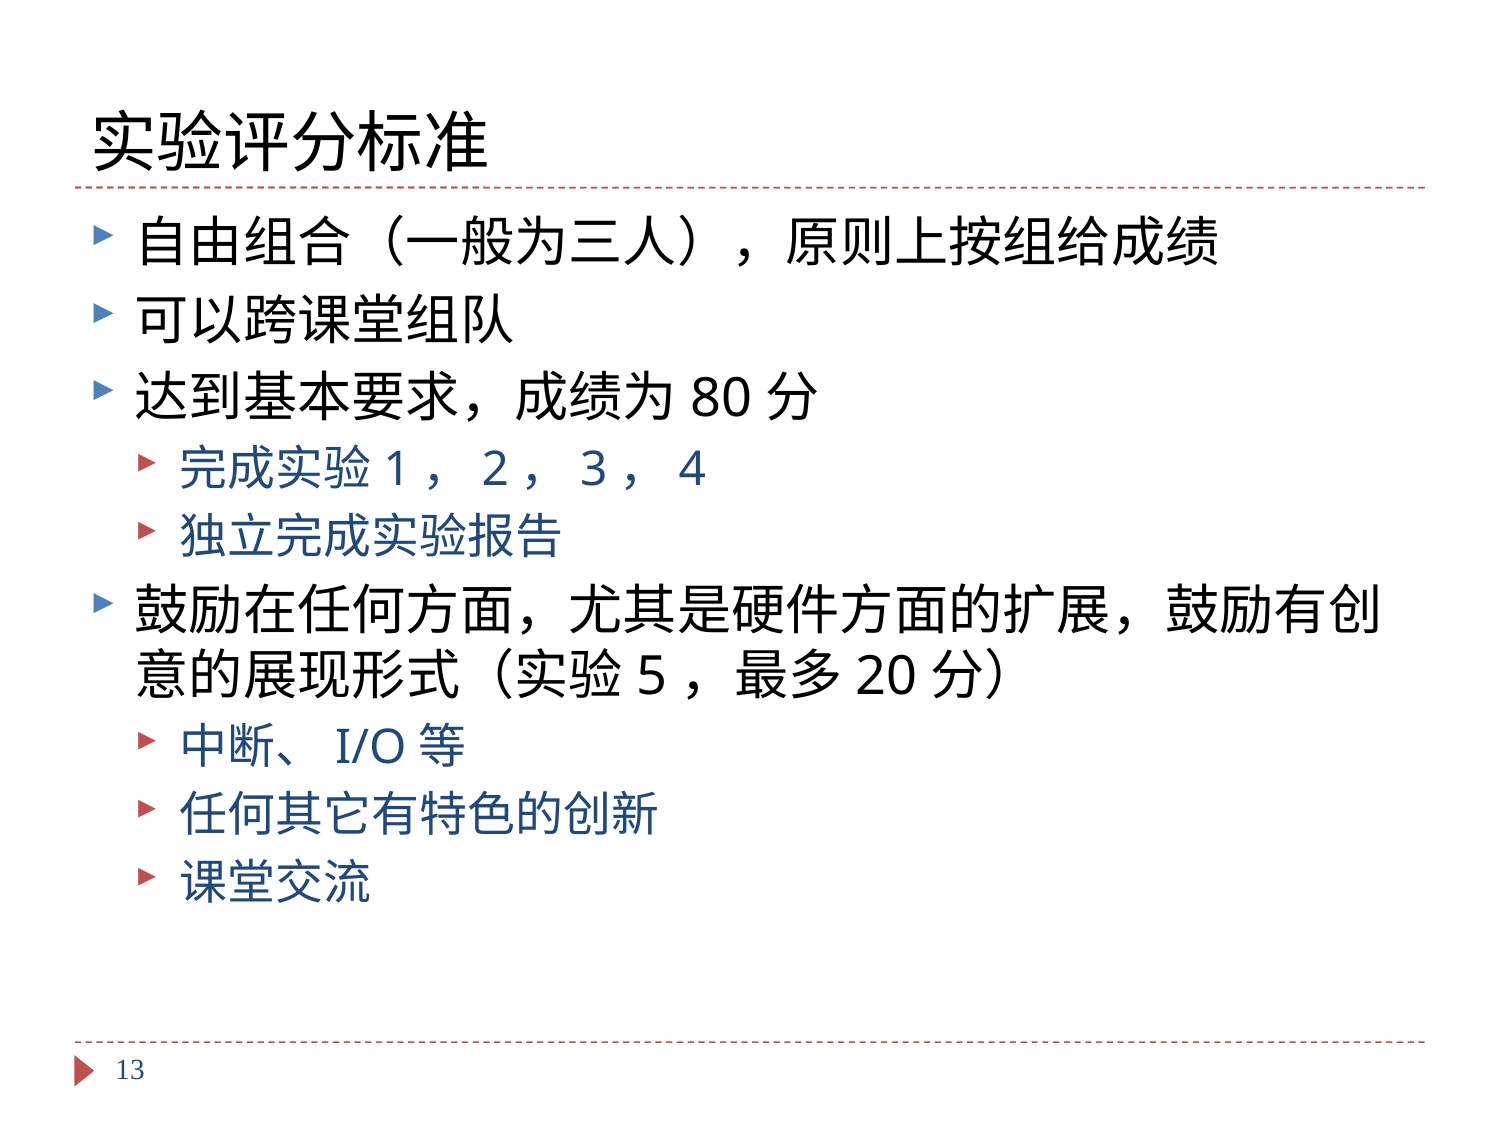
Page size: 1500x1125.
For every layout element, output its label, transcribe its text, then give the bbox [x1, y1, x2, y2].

slide_number 13 [100, 1042, 426, 1103]
list 自由组合（一般为三人），原则上按组给成绩 可以跨课堂组队 达到基本要求，成绩为80分 完成实验1，2，3，4 独立完成实验报告 鼓励在任何方面，尤其是硬件方面的扩展，鼓励有创意的展现形式（实验5，最多20分） 中断、I/O等 任何其它有特色的创新 课堂交流 [75, 200, 1425, 1006]
title 实验评分标准 [75, 24, 1425, 188]
